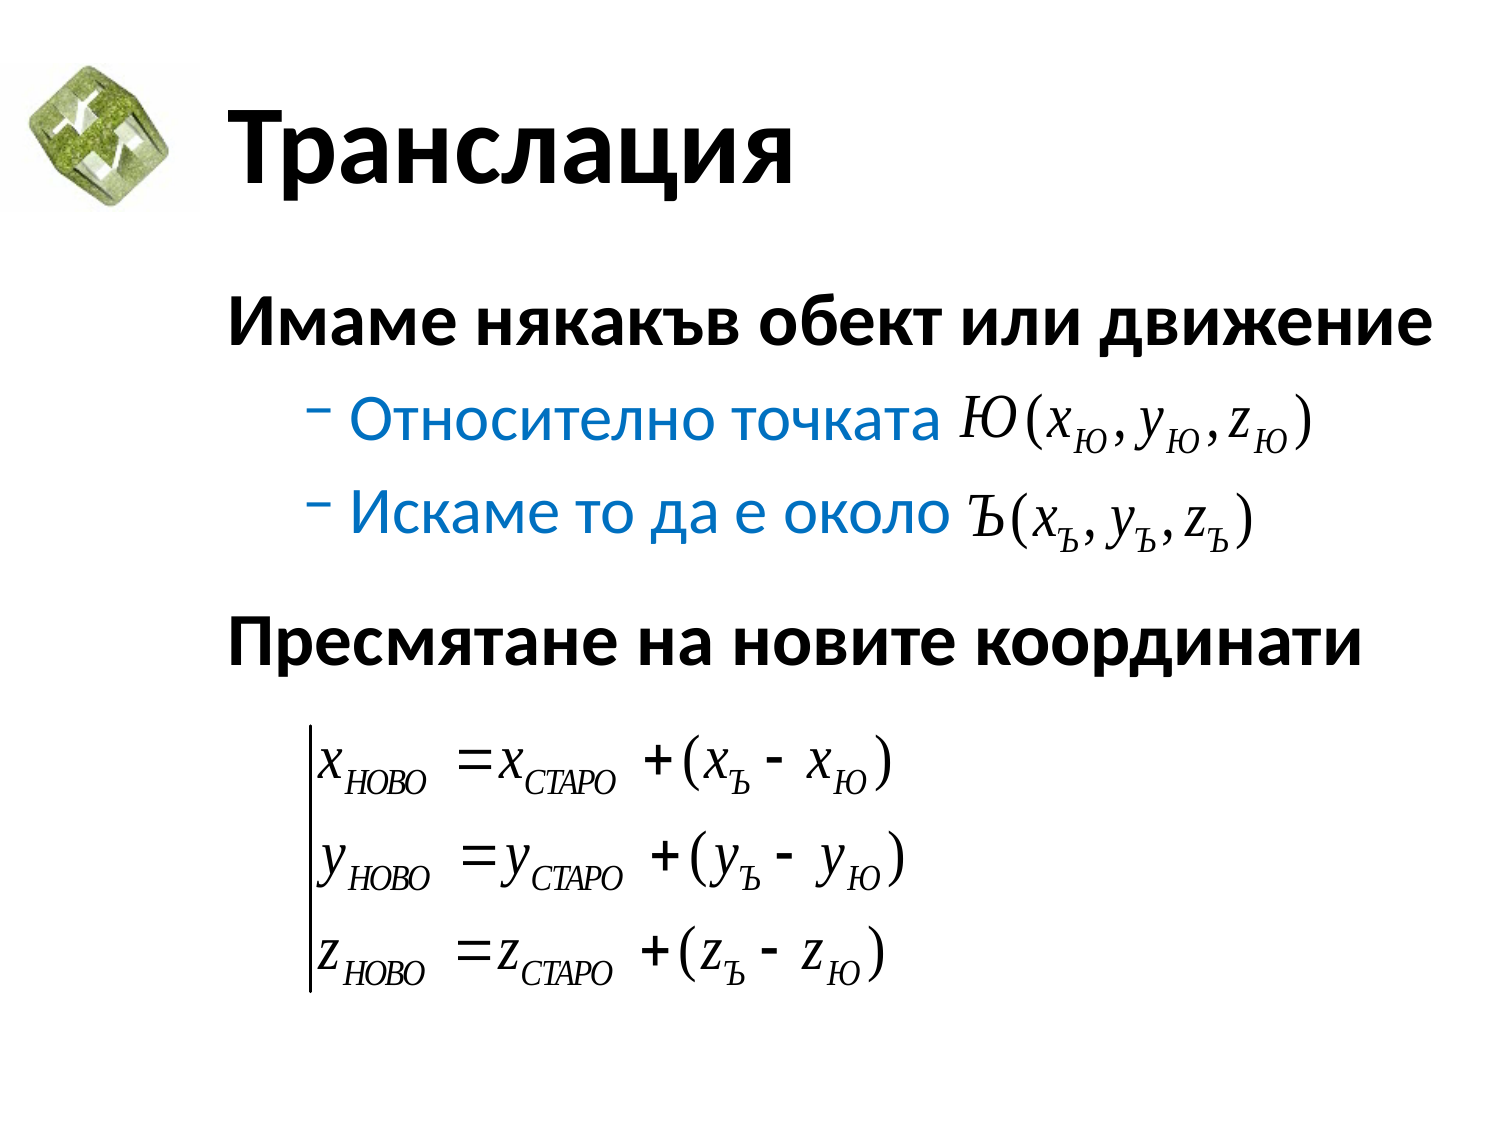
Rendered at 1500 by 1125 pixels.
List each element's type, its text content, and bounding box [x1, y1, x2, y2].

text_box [949, 374, 1321, 470]
title Транслация [212, 45, 1500, 233]
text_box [961, 473, 1263, 563]
picture [0, 63, 200, 212]
list Имаме някакъв обект или движение Относително точката Искаме то да е около Пресмятане на новите координати [212, 262, 1500, 1100]
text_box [299, 712, 917, 1006]
